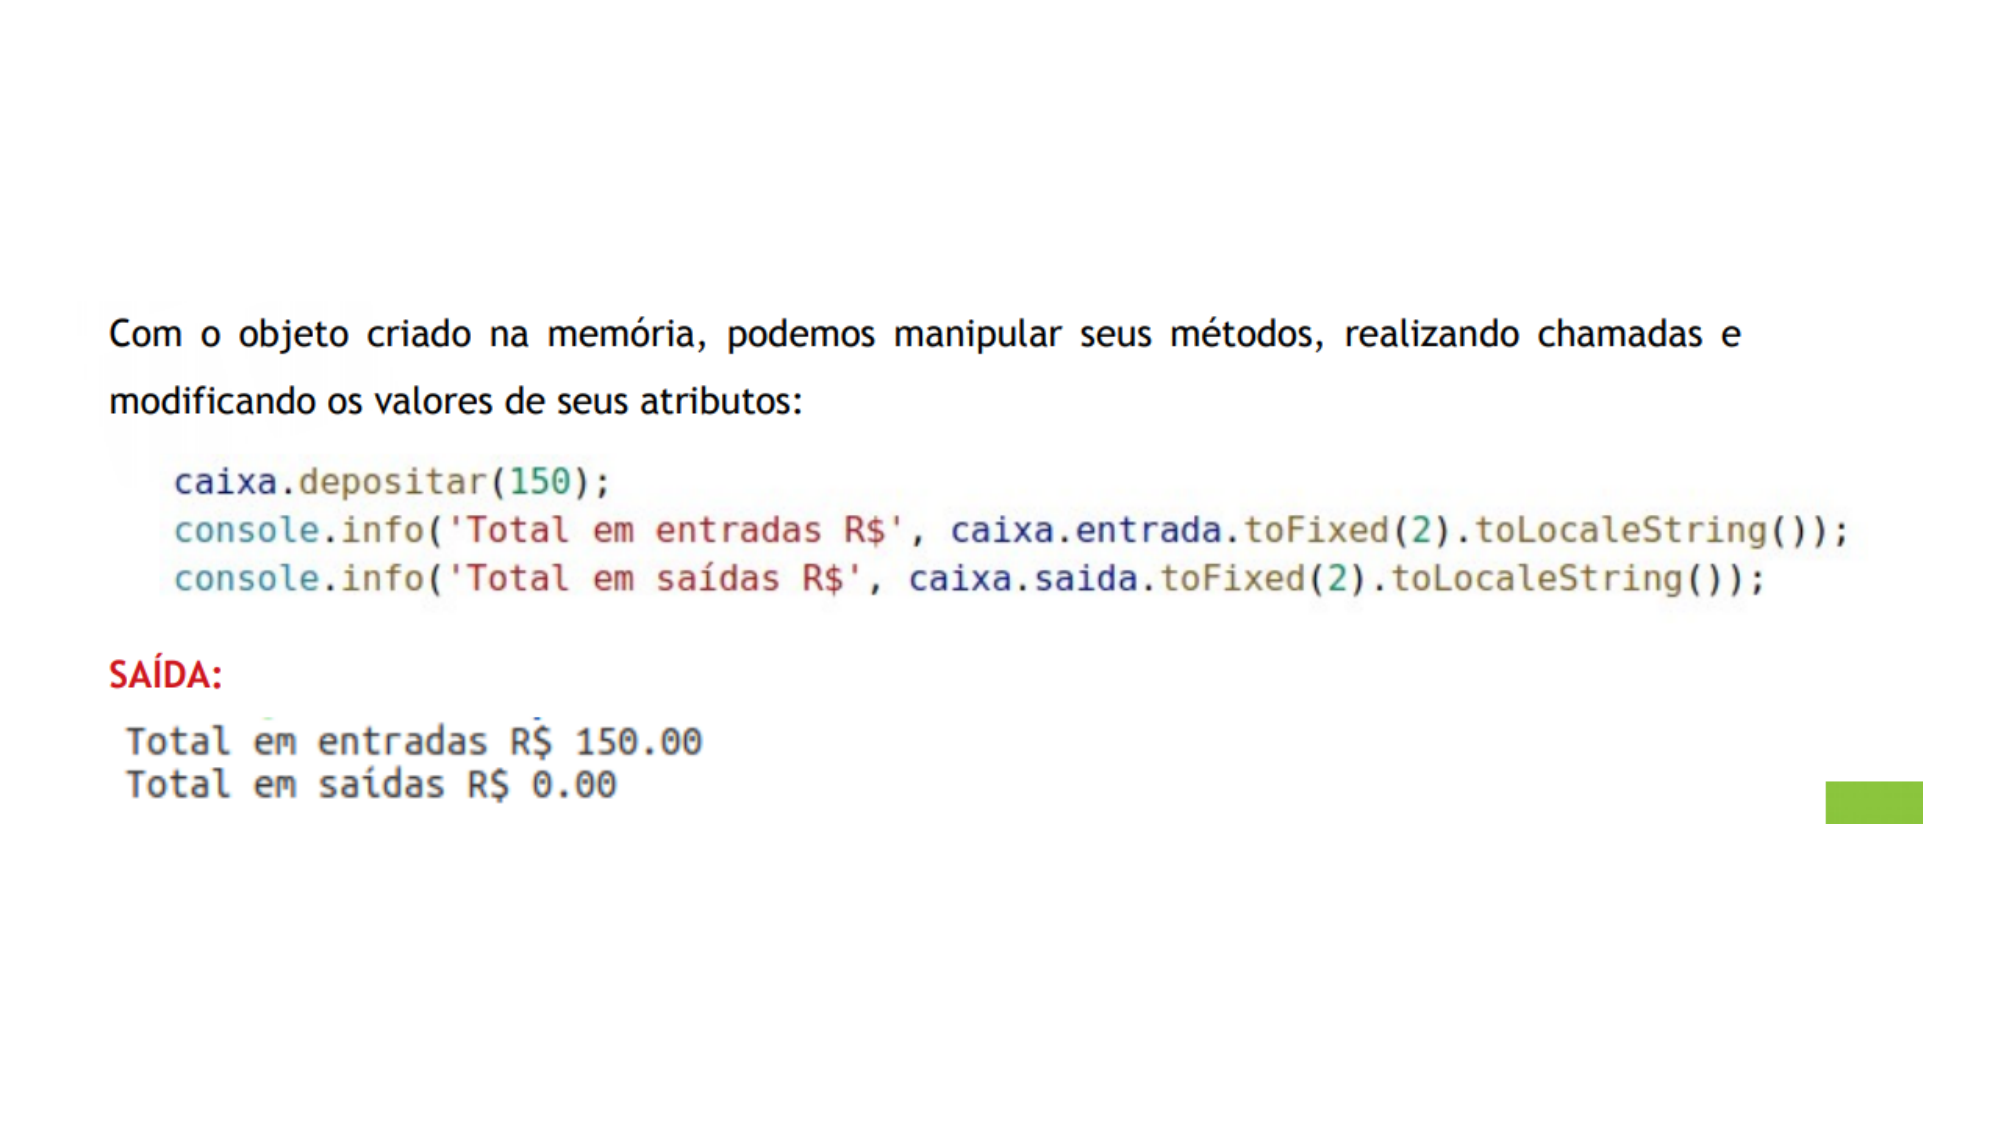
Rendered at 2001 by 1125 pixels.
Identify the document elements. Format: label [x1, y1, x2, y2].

picture [77, 301, 1923, 824]
